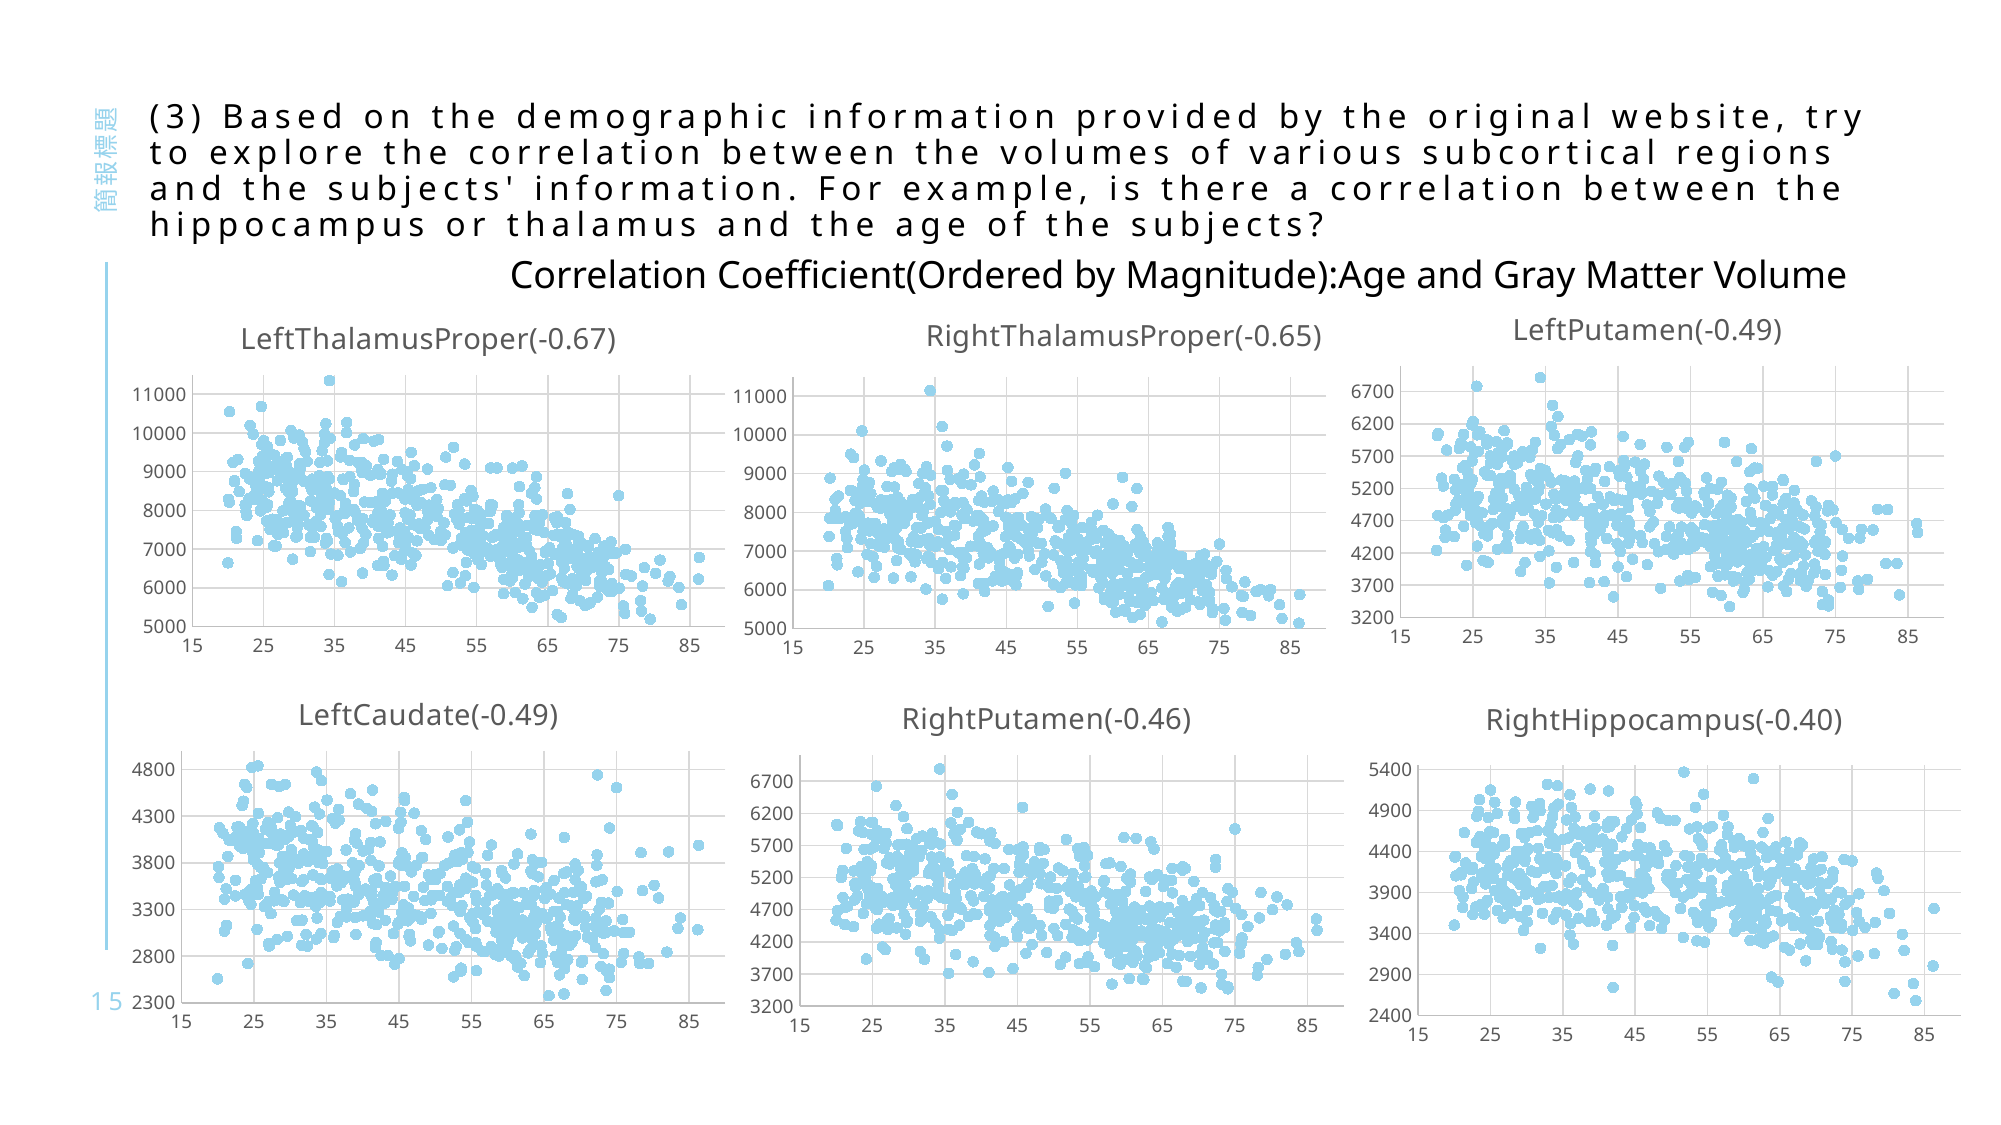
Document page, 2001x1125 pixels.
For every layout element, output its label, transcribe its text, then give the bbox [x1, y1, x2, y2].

chart [119, 284, 1973, 1056]
slide_number 15 [68, 987, 119, 1018]
title (3) Based on the demographic information provided by the original website, try to explore the correlation between the volumes of various subcortical regions and the subjects' information. For example, is there a correlation between the hippocampus or thalamus and the age of the subjects? [149, 99, 1909, 250]
text_box Correlation Coefficient(Ordered by Magnitude):Age and Gray Matter Volume [495, 243, 2000, 303]
footer 簡報標題 [90, 107, 120, 242]
